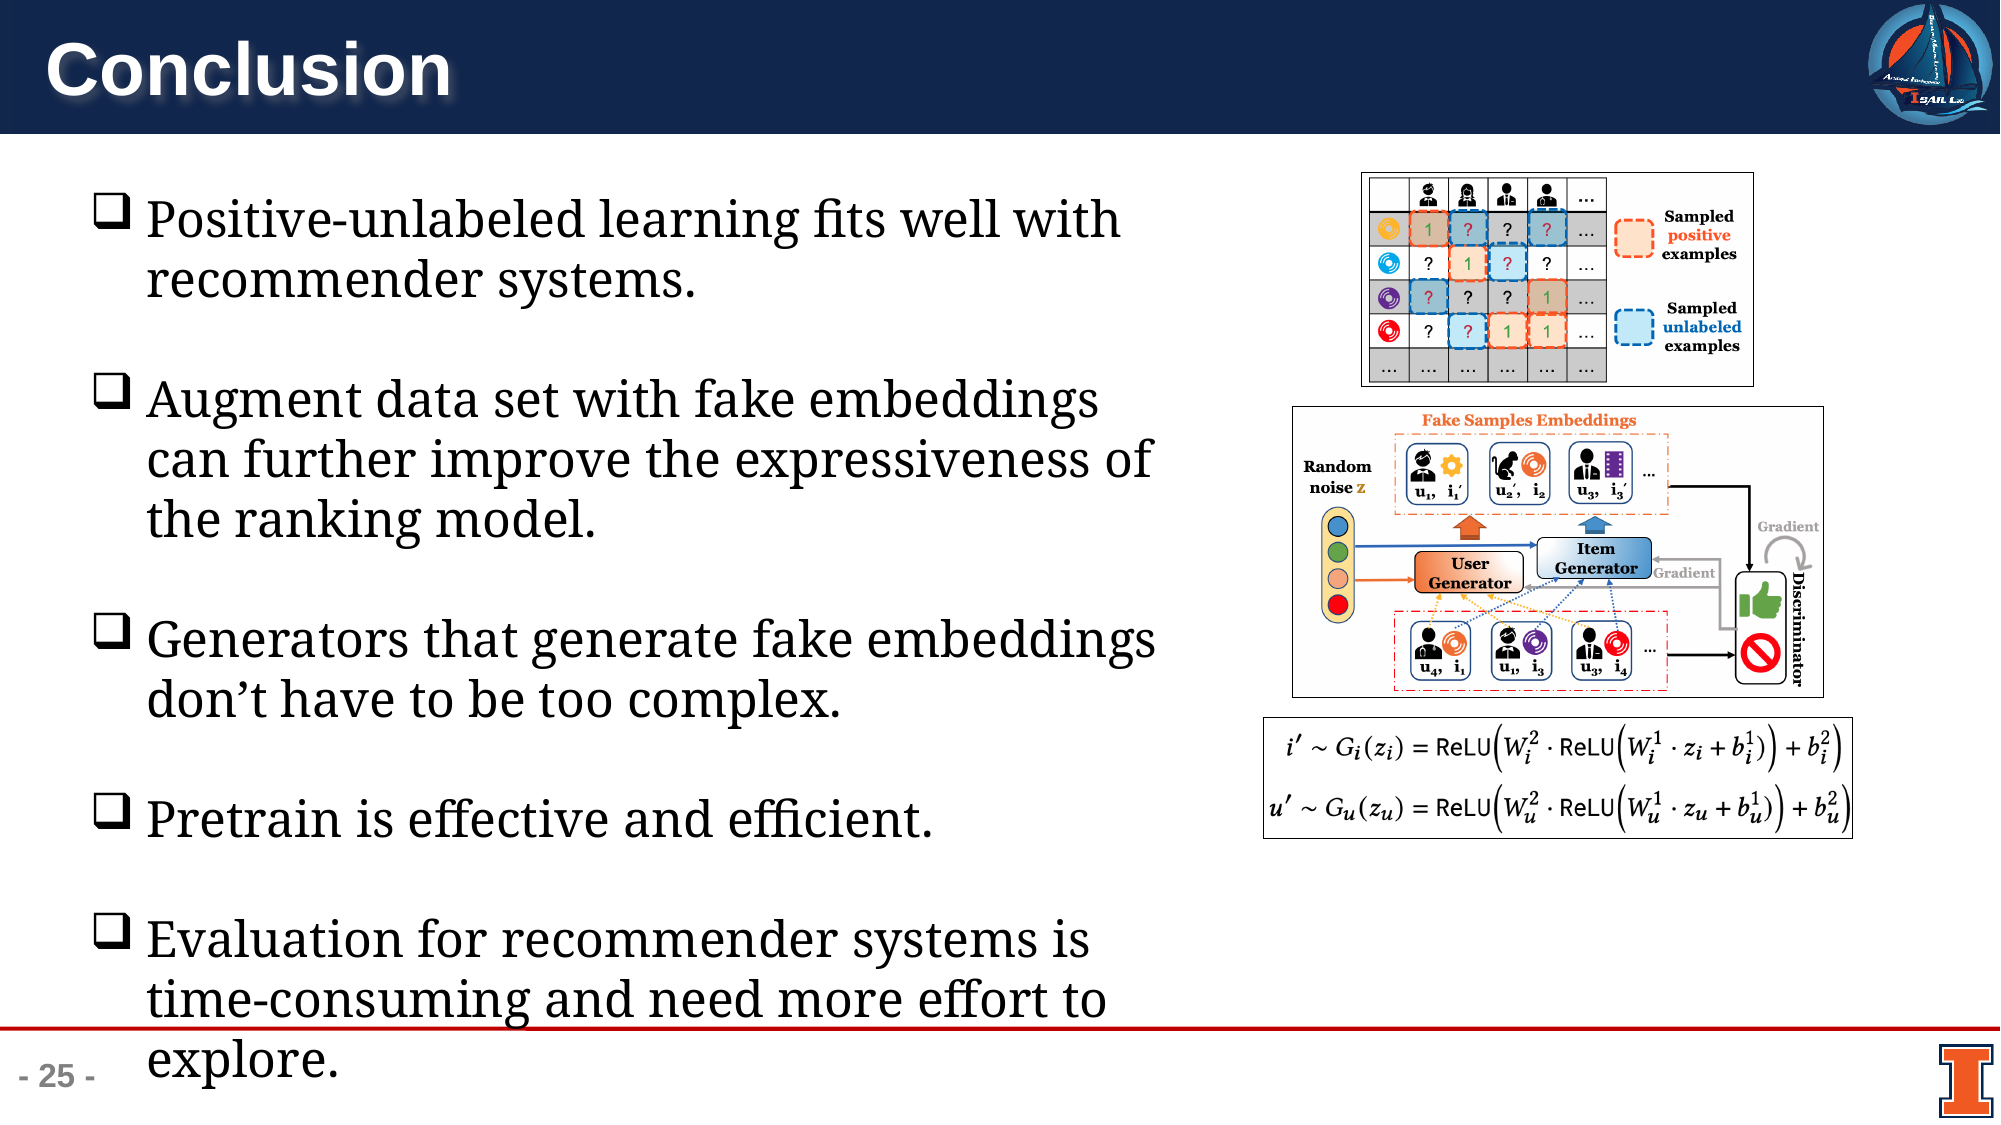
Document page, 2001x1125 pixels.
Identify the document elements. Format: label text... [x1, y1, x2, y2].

picture [1291, 405, 1824, 698]
picture [1938, 1043, 1994, 1119]
slide_number - 25 - [0, 1046, 114, 1108]
picture [1805, 0, 2000, 134]
picture [1361, 172, 1755, 387]
text_box Positive-unlabeled learning fits well with recommender systems. Augment data set with fake embeddings can further improve the expressiveness of the ranking model. Generators that generate fake embeddings don’t have to be too complex. Pretrain is effective and efficient. Evaluation for recommender systems is time-consuming and need more effort to explore. [75, 180, 1189, 1095]
title Conclusion [4, 0, 1805, 132]
picture [1262, 716, 1853, 839]
picture [0, 0, 10, 134]
